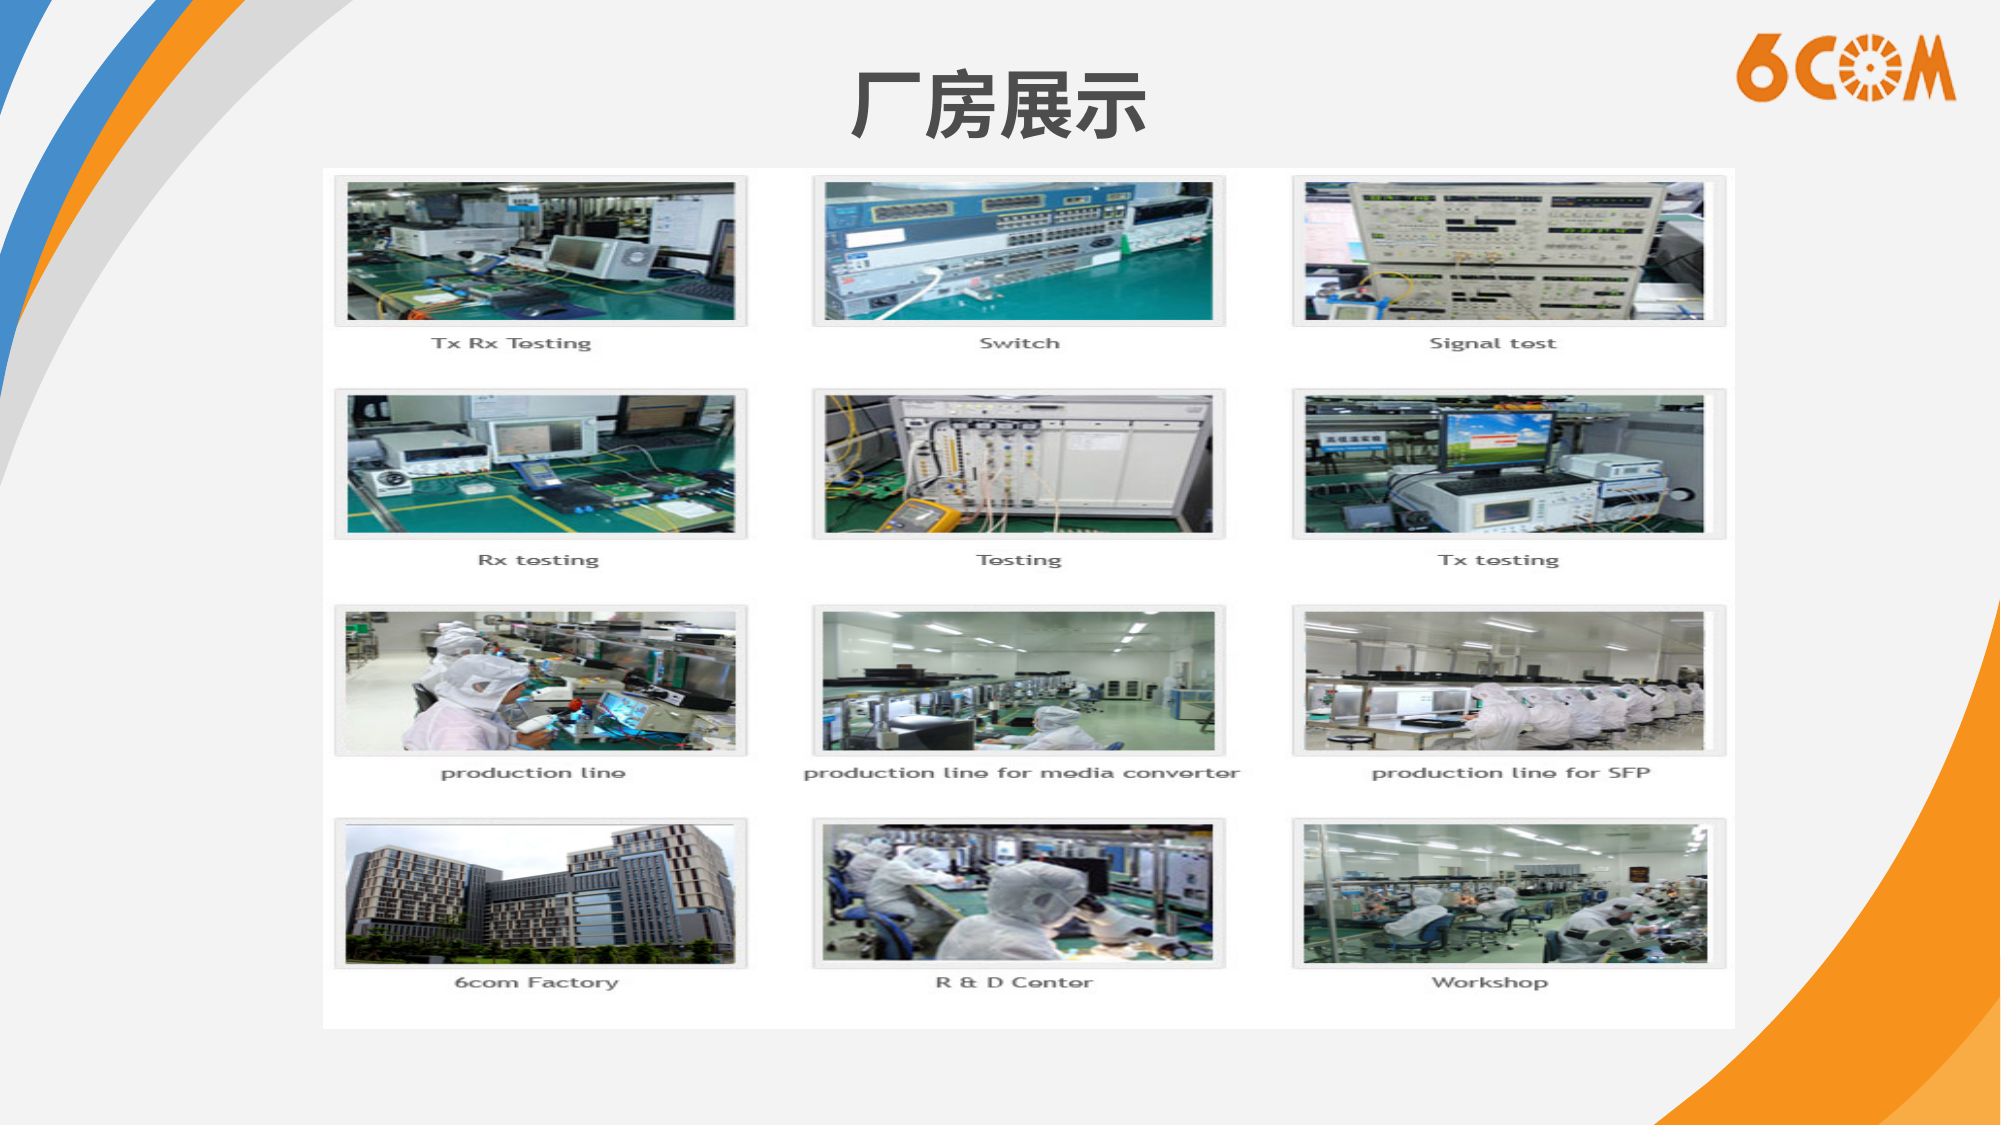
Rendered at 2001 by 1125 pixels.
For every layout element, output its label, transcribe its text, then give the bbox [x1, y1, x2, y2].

title 厂房展示 [137, 59, 1863, 278]
picture [322, 168, 1735, 1029]
picture [1670, 0, 2001, 199]
